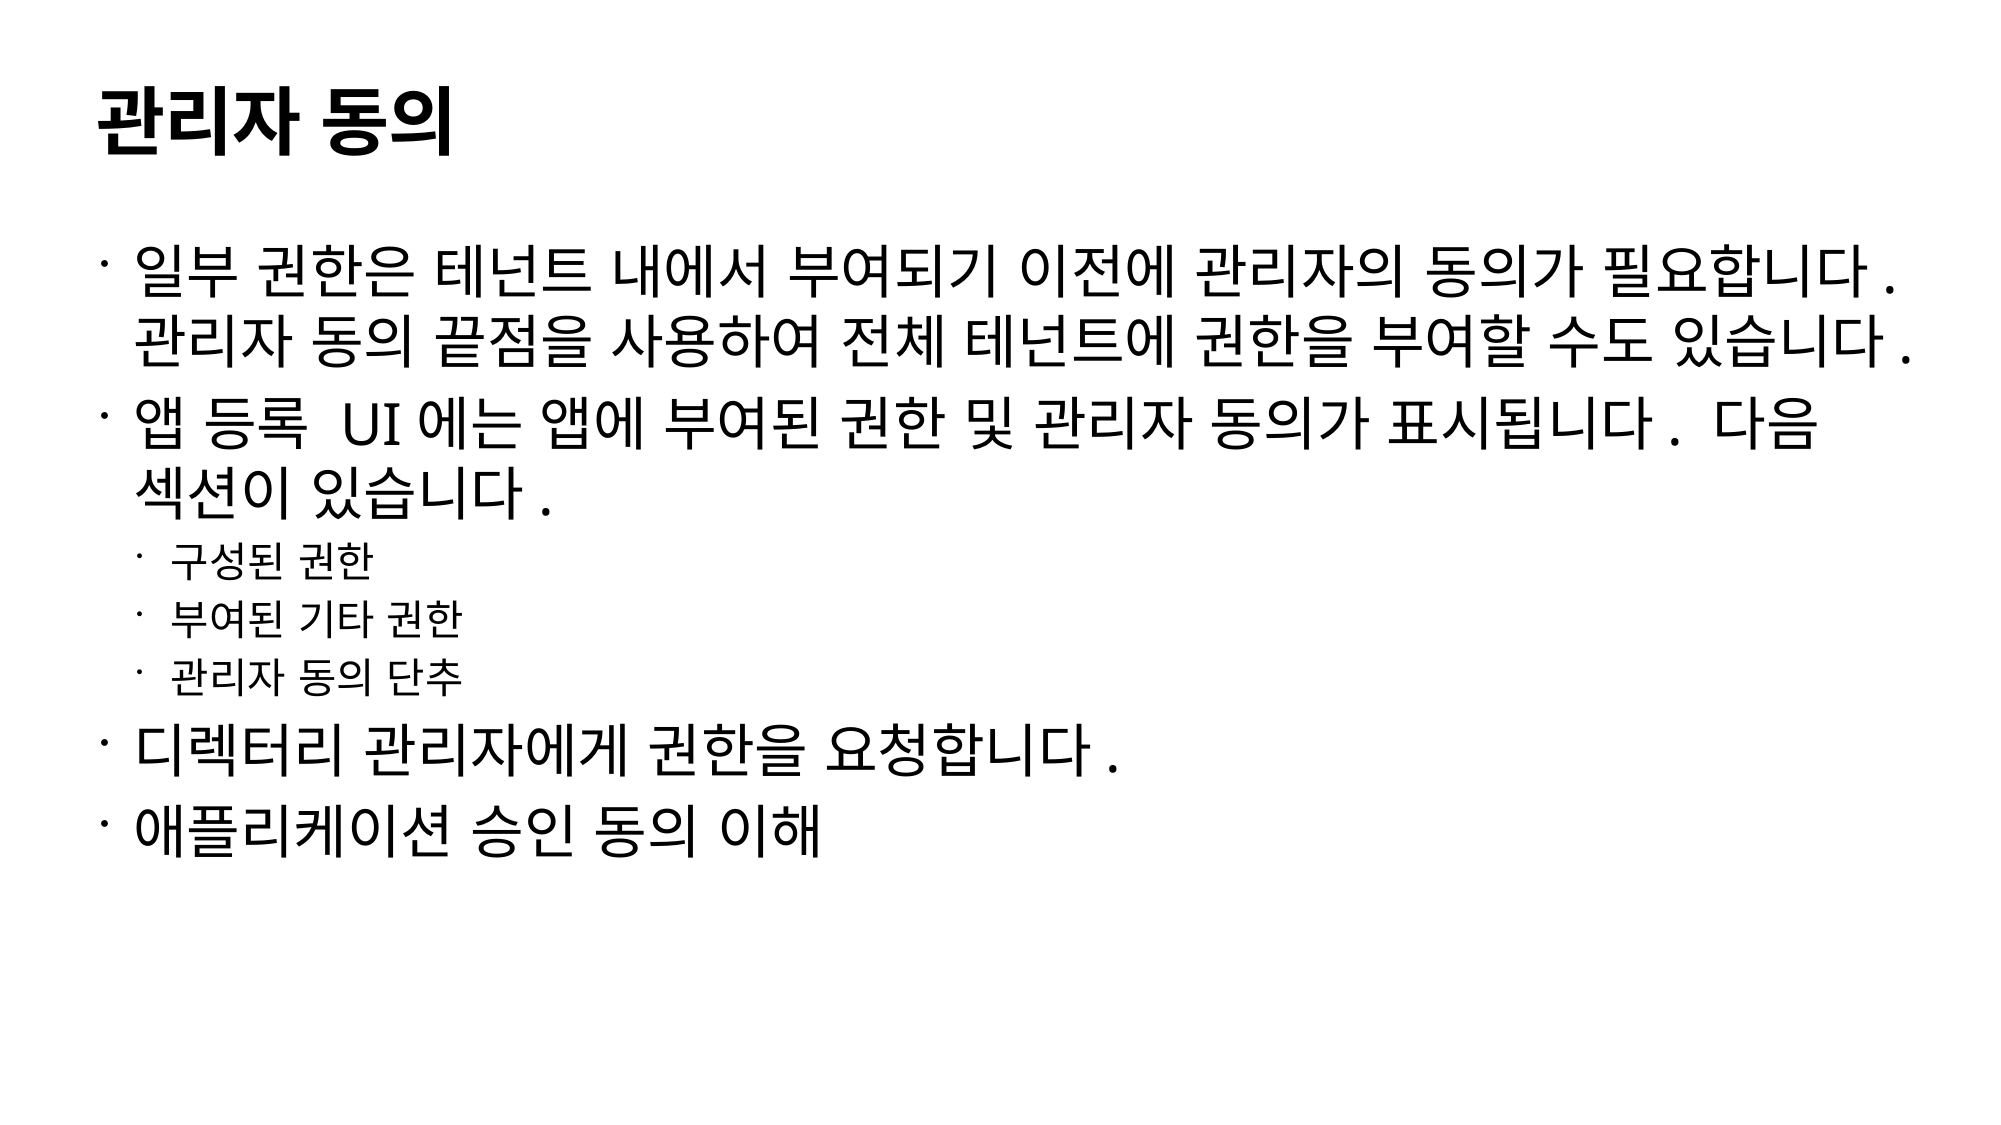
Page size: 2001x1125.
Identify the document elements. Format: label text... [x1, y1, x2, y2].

title 관리자 동의 [96, 75, 1904, 166]
list 일부 권한은 테넌트 내에서 부여되기 이전에 관리자의 동의가 필요합니다. 관리자 동의 끝점을 사용하여 전체 테넌트에 권한을 부여할 수도 있습니다. 앱 등록 UI에는 앱에 부여된 권한 및 관리자 동의가 표시됩니다. 다음 섹션이 있습니다. 구성된 권한 부여된 기타 권한 관리자 동의 단추 디렉터리 관리자에게 권한을 요청합니다. 애플리케이션 승인 동의 이해 [95, 235, 1904, 955]
